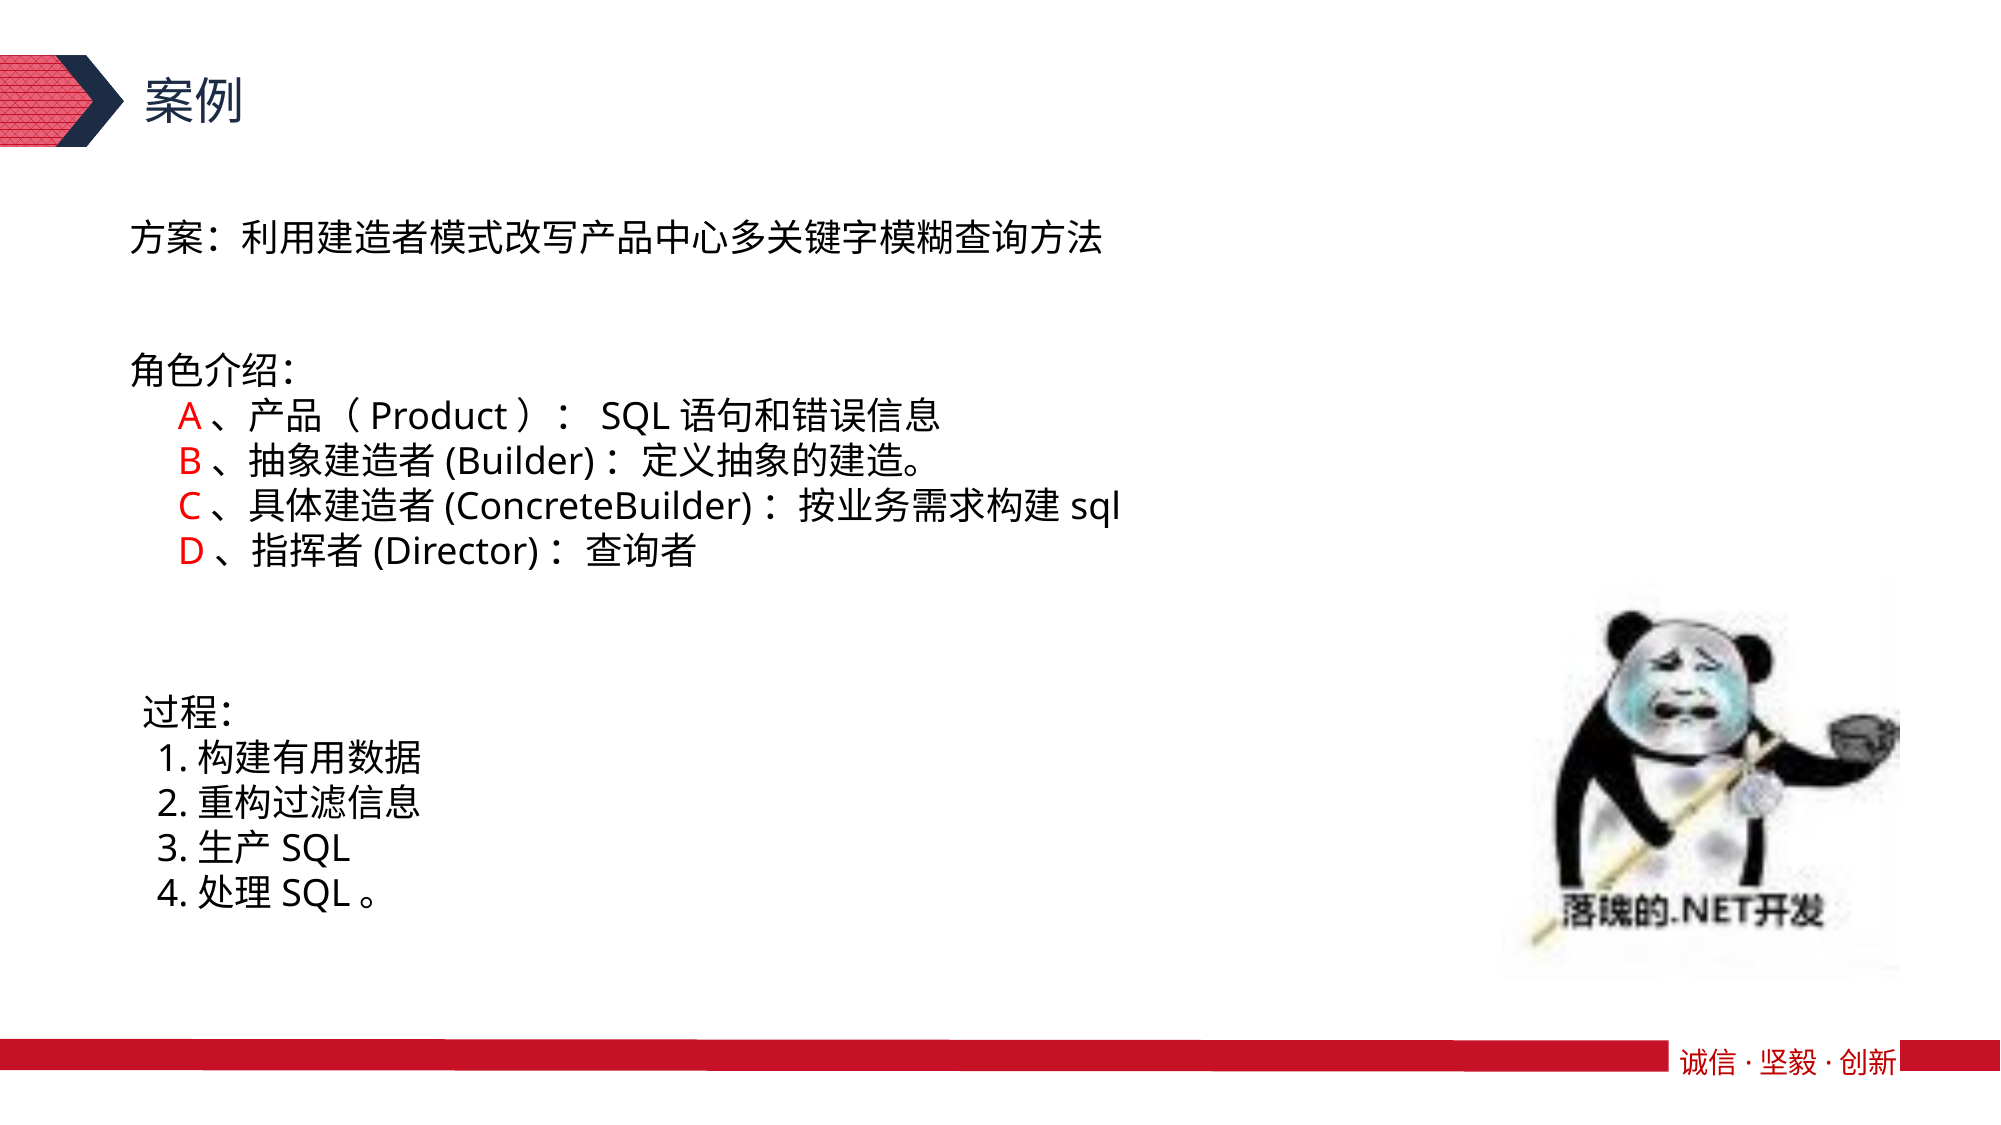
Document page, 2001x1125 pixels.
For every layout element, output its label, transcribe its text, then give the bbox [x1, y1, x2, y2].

text_box 方案：利用建造者模式改写产品中心多关键字模糊查询方法 [114, 206, 1304, 266]
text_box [0, 1019, 2000, 1081]
text_box 过程： 1.构建有用数据 2.重构过滤信息 3.生产SQL 4.处理SQL。 [93, 682, 1495, 922]
text_box [0, 54, 95, 149]
text_box 角色介绍： A、产品（Product）：SQL语句和错误信息 B、抽象建造者(Builder)：定义抽象的建造。 C、具体建造者(ConcreteBuilder)：按业务需求构建sql D、指挥者(Director)：查询者 [114, 339, 1748, 580]
picture [1502, 581, 1900, 979]
text_box 案例 [129, 62, 260, 138]
text_box [56, 54, 126, 149]
